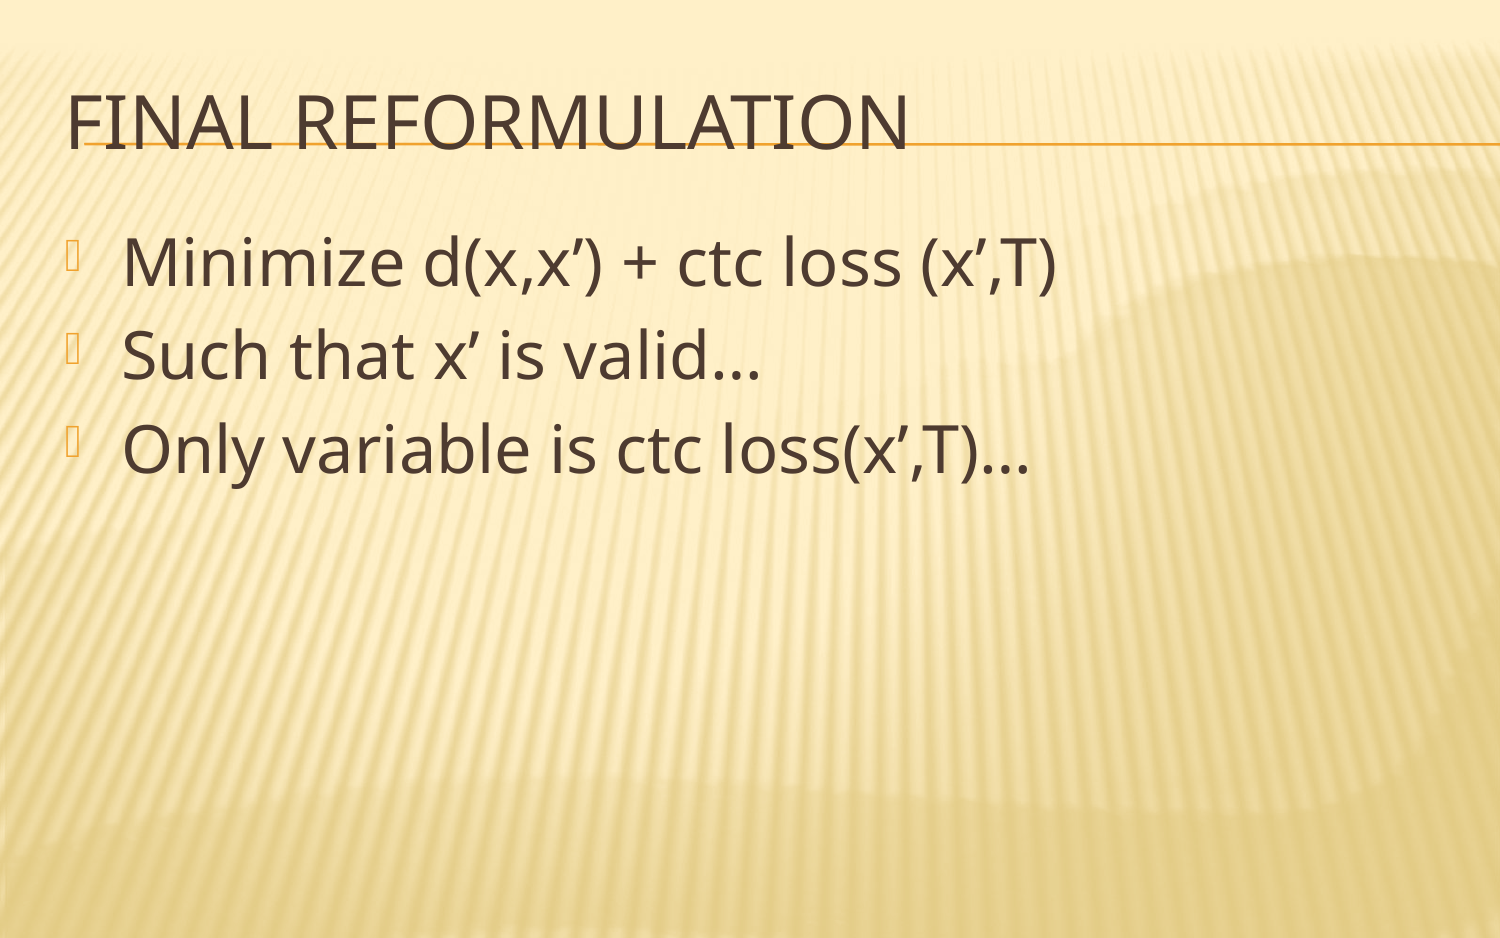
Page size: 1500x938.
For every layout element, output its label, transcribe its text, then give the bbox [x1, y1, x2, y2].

list Minimize d(x,x’) + ctc loss (x’,T) Such that x’ is valid… Only variable is ctc loss(x’,T)… [50, 212, 1475, 832]
title Final reformulation [50, 62, 1475, 177]
